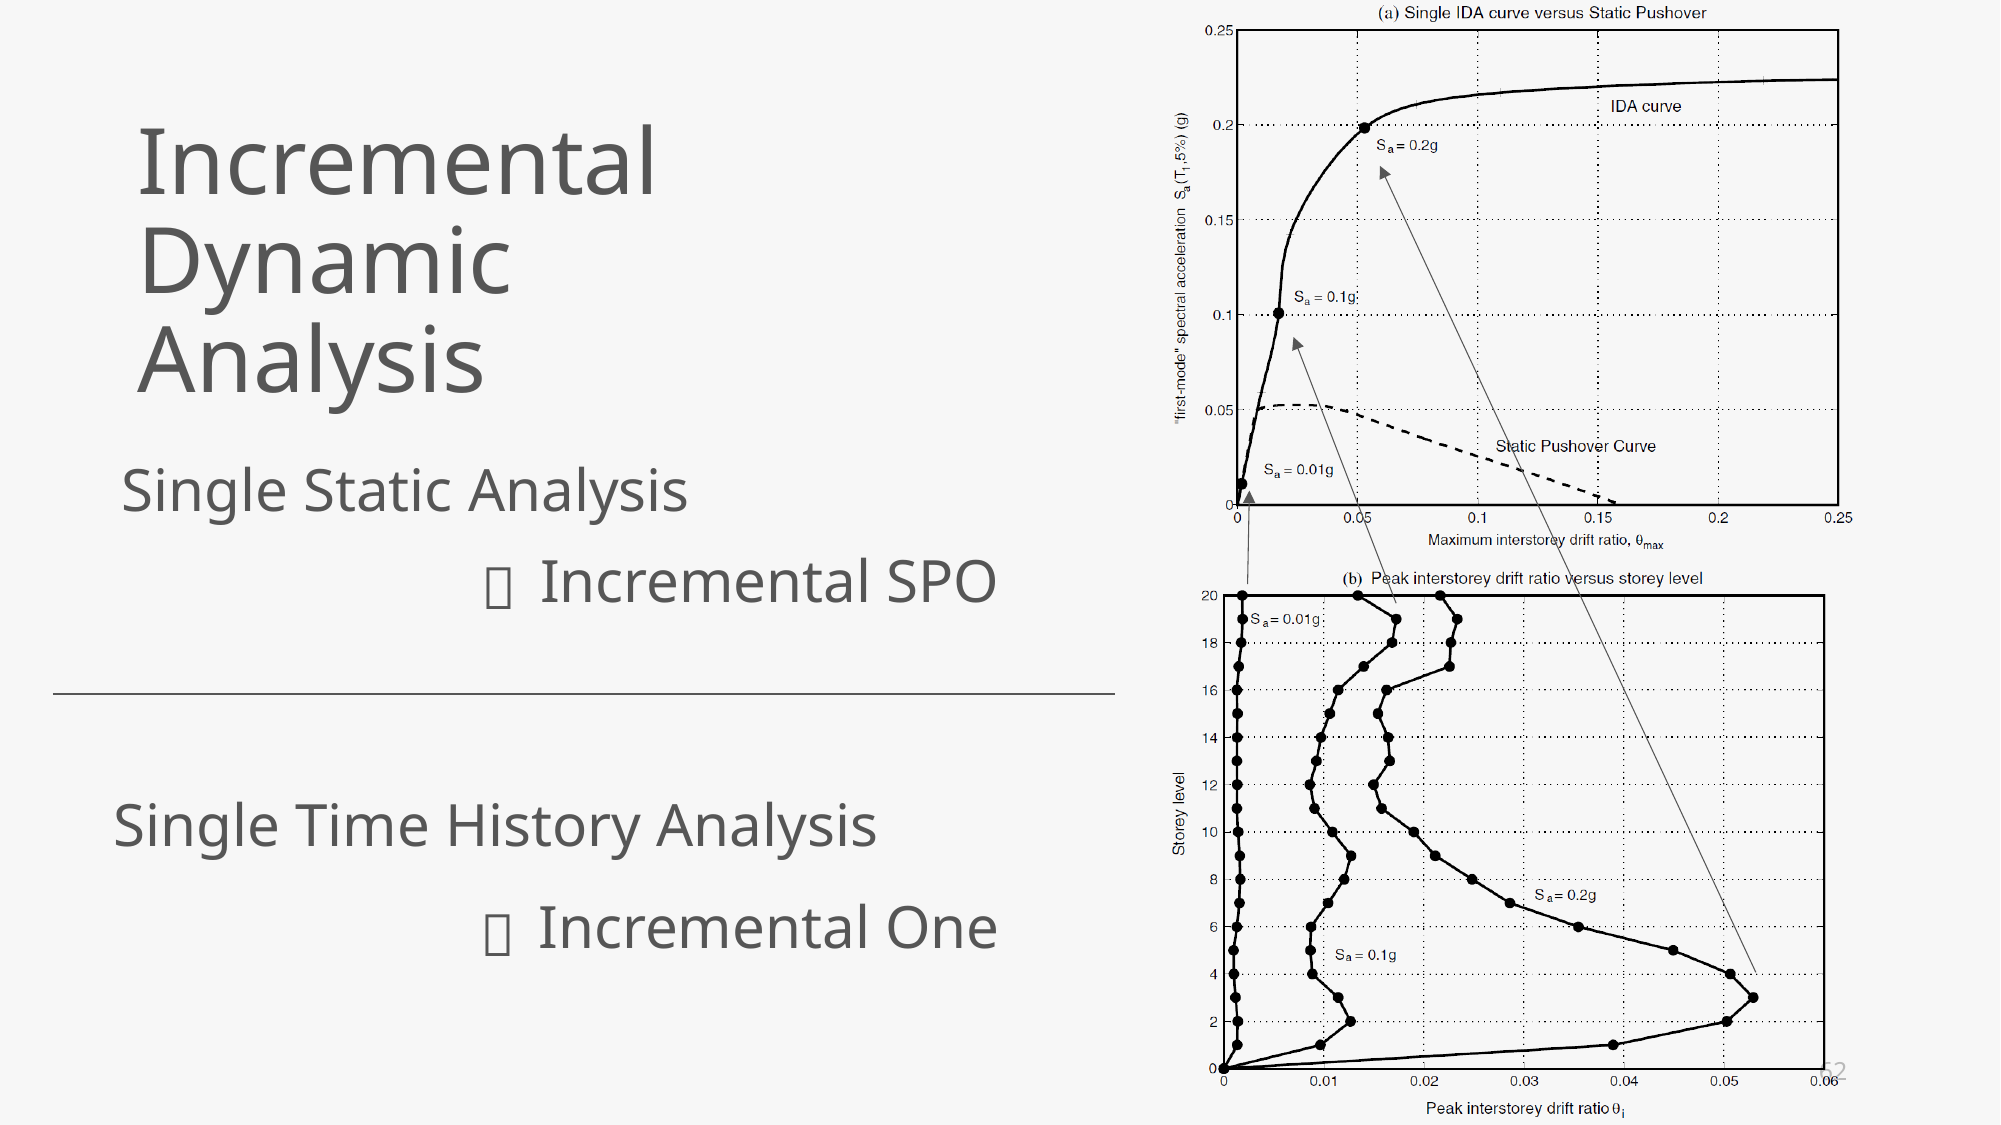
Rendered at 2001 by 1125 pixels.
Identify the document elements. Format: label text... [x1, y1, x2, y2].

text_box Single Time History Analysis [98, 780, 894, 866]
list Incremental Dynamic Analysis [137, 108, 873, 324]
picture [1162, 0, 1863, 1125]
text_box  [481, 530, 532, 629]
text_box Single Static Analysis [106, 445, 705, 531]
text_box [1293, 336, 1379, 604]
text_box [1379, 165, 1756, 973]
text_box  [480, 876, 531, 976]
text_box Incremental One [531, 883, 1015, 968]
text_box Incremental SPO [532, 536, 1015, 622]
